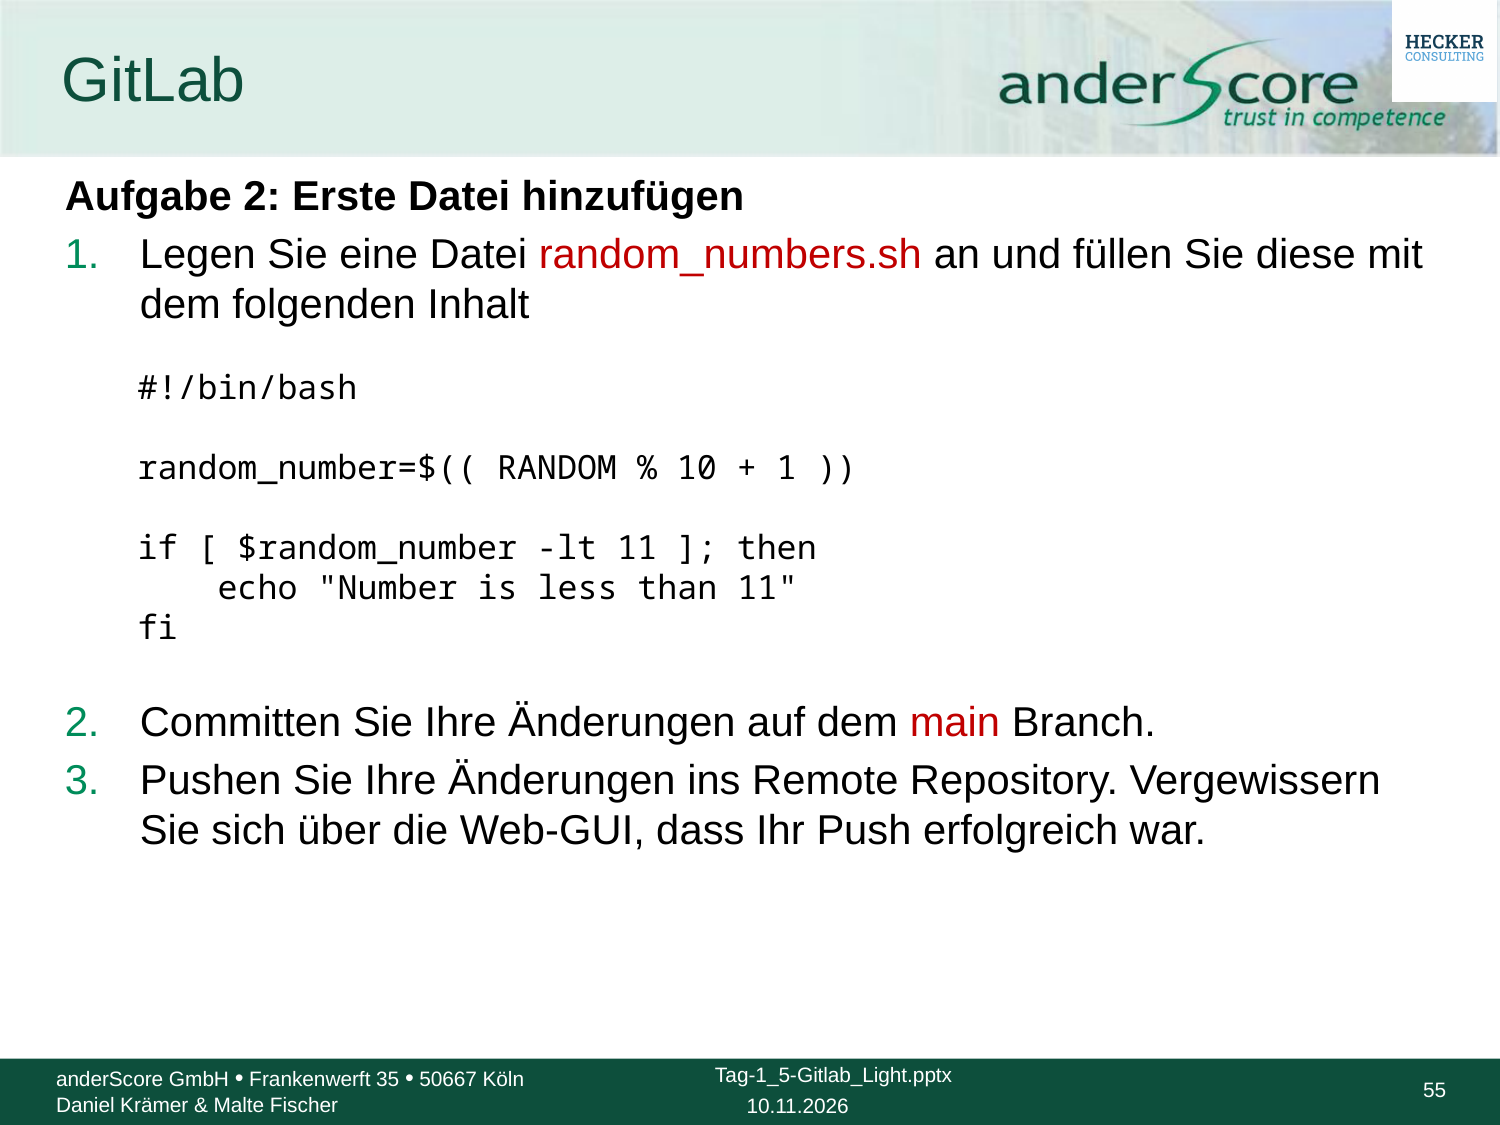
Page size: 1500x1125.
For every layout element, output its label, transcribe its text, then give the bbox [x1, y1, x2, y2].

list Aufgabe 2: Erste Datei hinzufügen Legen Sie eine Datei random_numbers.sh an und füllen Sie diese mit dem folgenden Inhalt #!/bin/bash random_number=$(( RANDOM % 10 + 1 )) if [ $random_number -lt 11 ]; then echo "Number is less than 11" fi Committen Sie Ihre Änderungen auf dem main Branch. Pushen Sie Ihre Änderungen ins Remote Repository. Vergewissern Sie sich über die Web-GUI, dass Ihr Push erfolgreich war. [49, 160, 1447, 1047]
picture [0, 0, 1500, 157]
title GitLab [46, 23, 975, 140]
